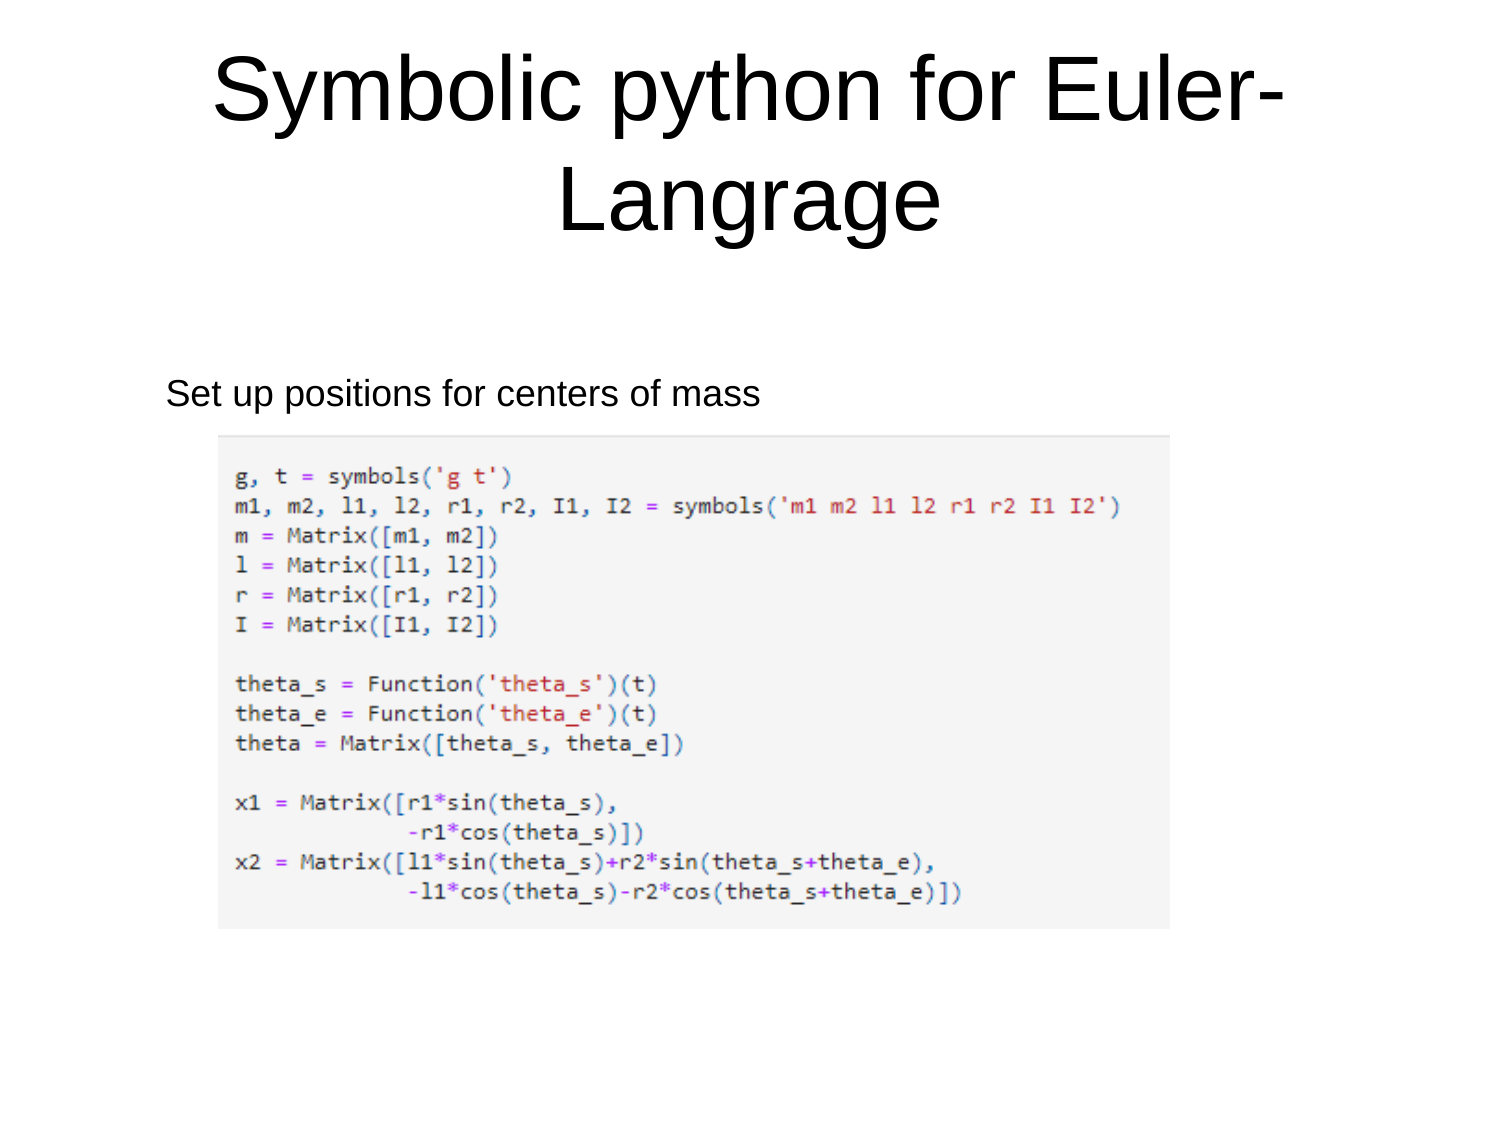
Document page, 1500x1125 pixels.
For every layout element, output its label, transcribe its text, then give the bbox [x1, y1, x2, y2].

title Symbolic python for Euler-Langrage [75, 45, 1425, 233]
text_box Set up positions for centers of mass [150, 361, 777, 422]
picture [218, 432, 1171, 929]
